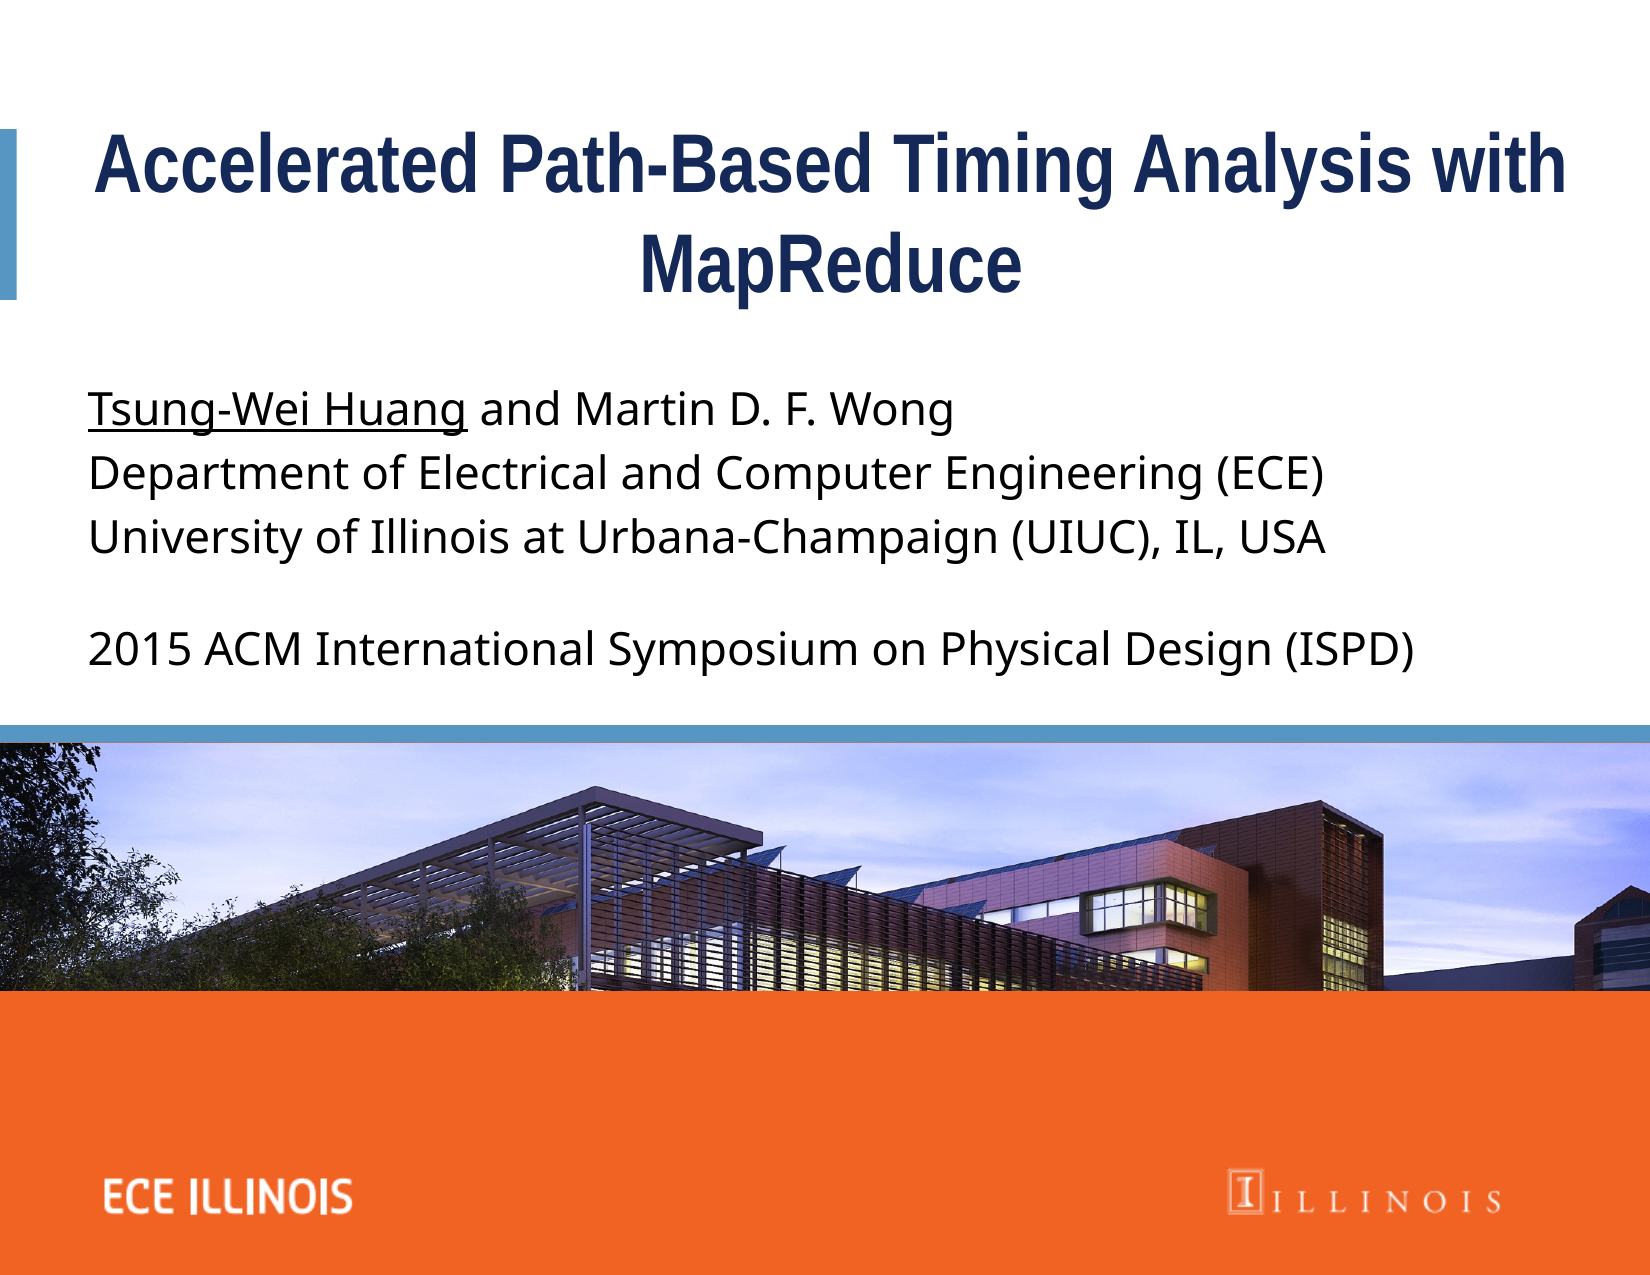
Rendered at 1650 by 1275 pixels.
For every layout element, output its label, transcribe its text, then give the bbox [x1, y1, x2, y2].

picture [0, 743, 1650, 991]
text_box Tsung-Wei Huang and Martin D. F. Wong Department of Electrical and Computer Engineering (ECE) University of Illinois at Urbana-Champaign (UIUC), IL, USA [72, 372, 1536, 581]
text_box 2015 ACM International Symposium on Physical Design (ISPD) [72, 611, 1536, 681]
text_box Accelerated Path-Based Timing Analysis with MapReduce [72, 101, 1591, 341]
